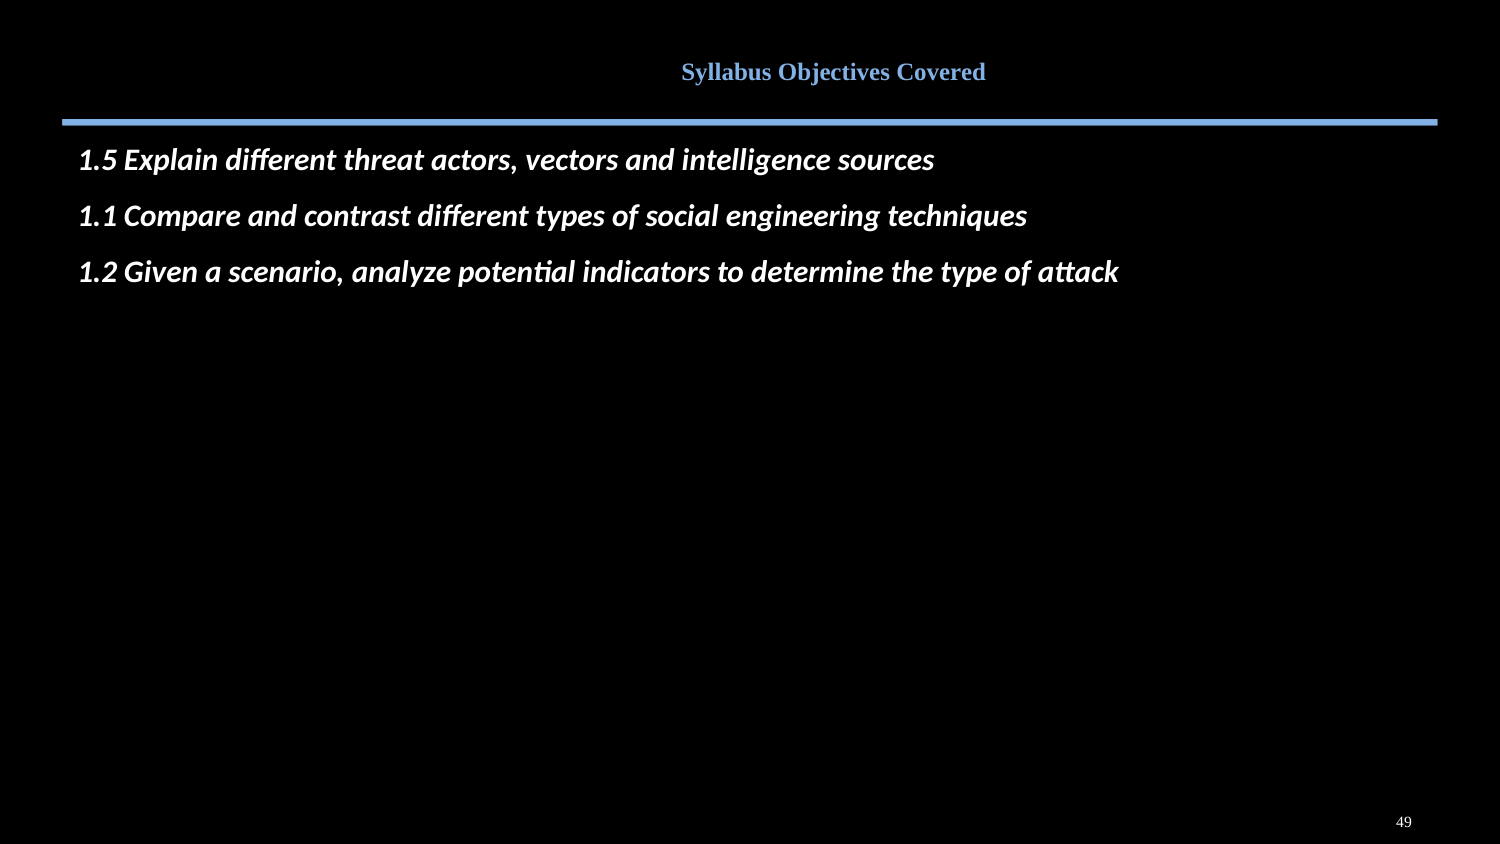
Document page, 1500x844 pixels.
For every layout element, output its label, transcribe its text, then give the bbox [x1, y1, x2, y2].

title Syllabus Objectives Covered [227, 9, 1440, 132]
slide_number 49 [1310, 802, 1499, 841]
list 1.5 Explain different threat actors, vectors and intelligence sources 1.1 Compare and contrast different types of social engineering techniques 1.2 Given a scenario, analyze potential indicators to determine the type of attack [62, 131, 1438, 788]
